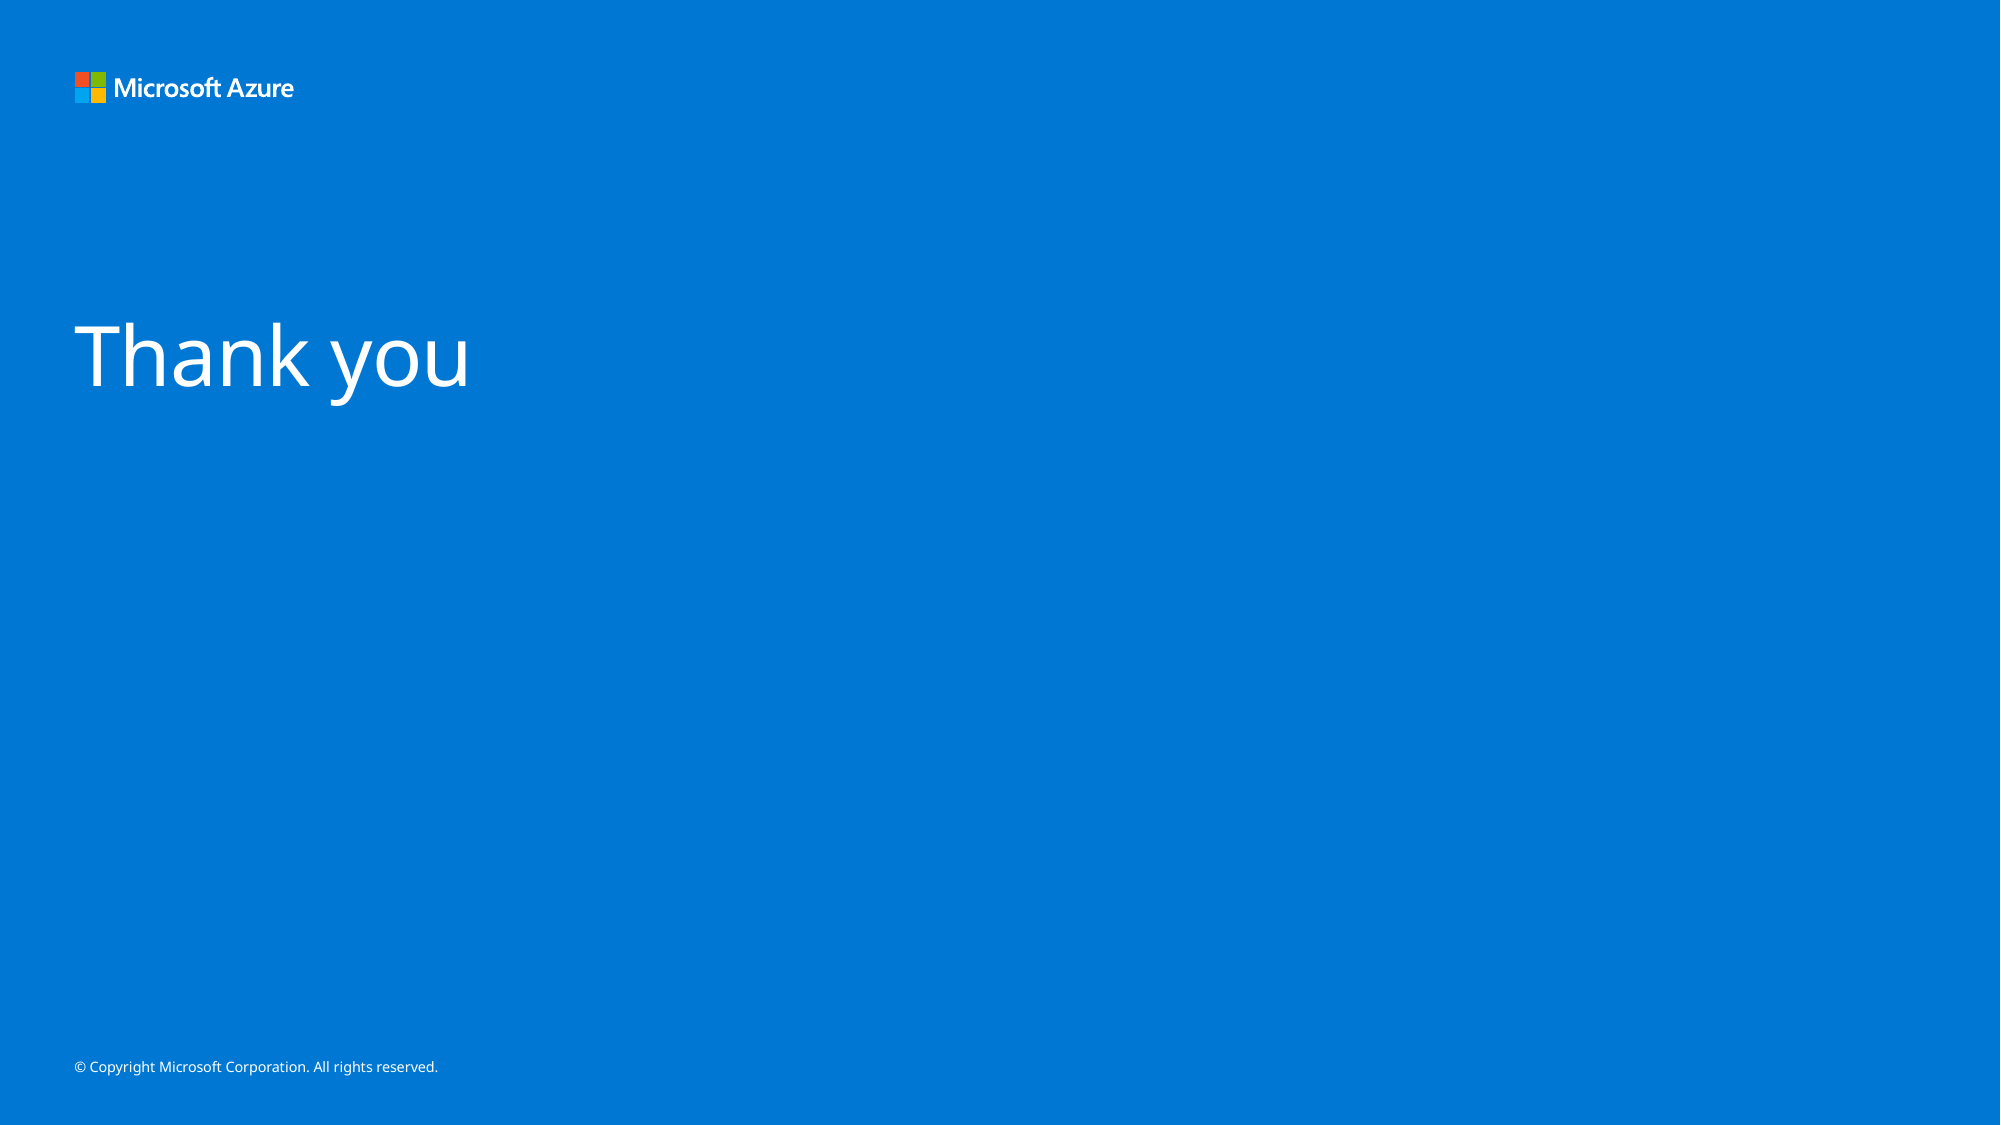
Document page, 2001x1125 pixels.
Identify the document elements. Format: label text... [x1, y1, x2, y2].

title Thank you [74, 302, 1298, 545]
